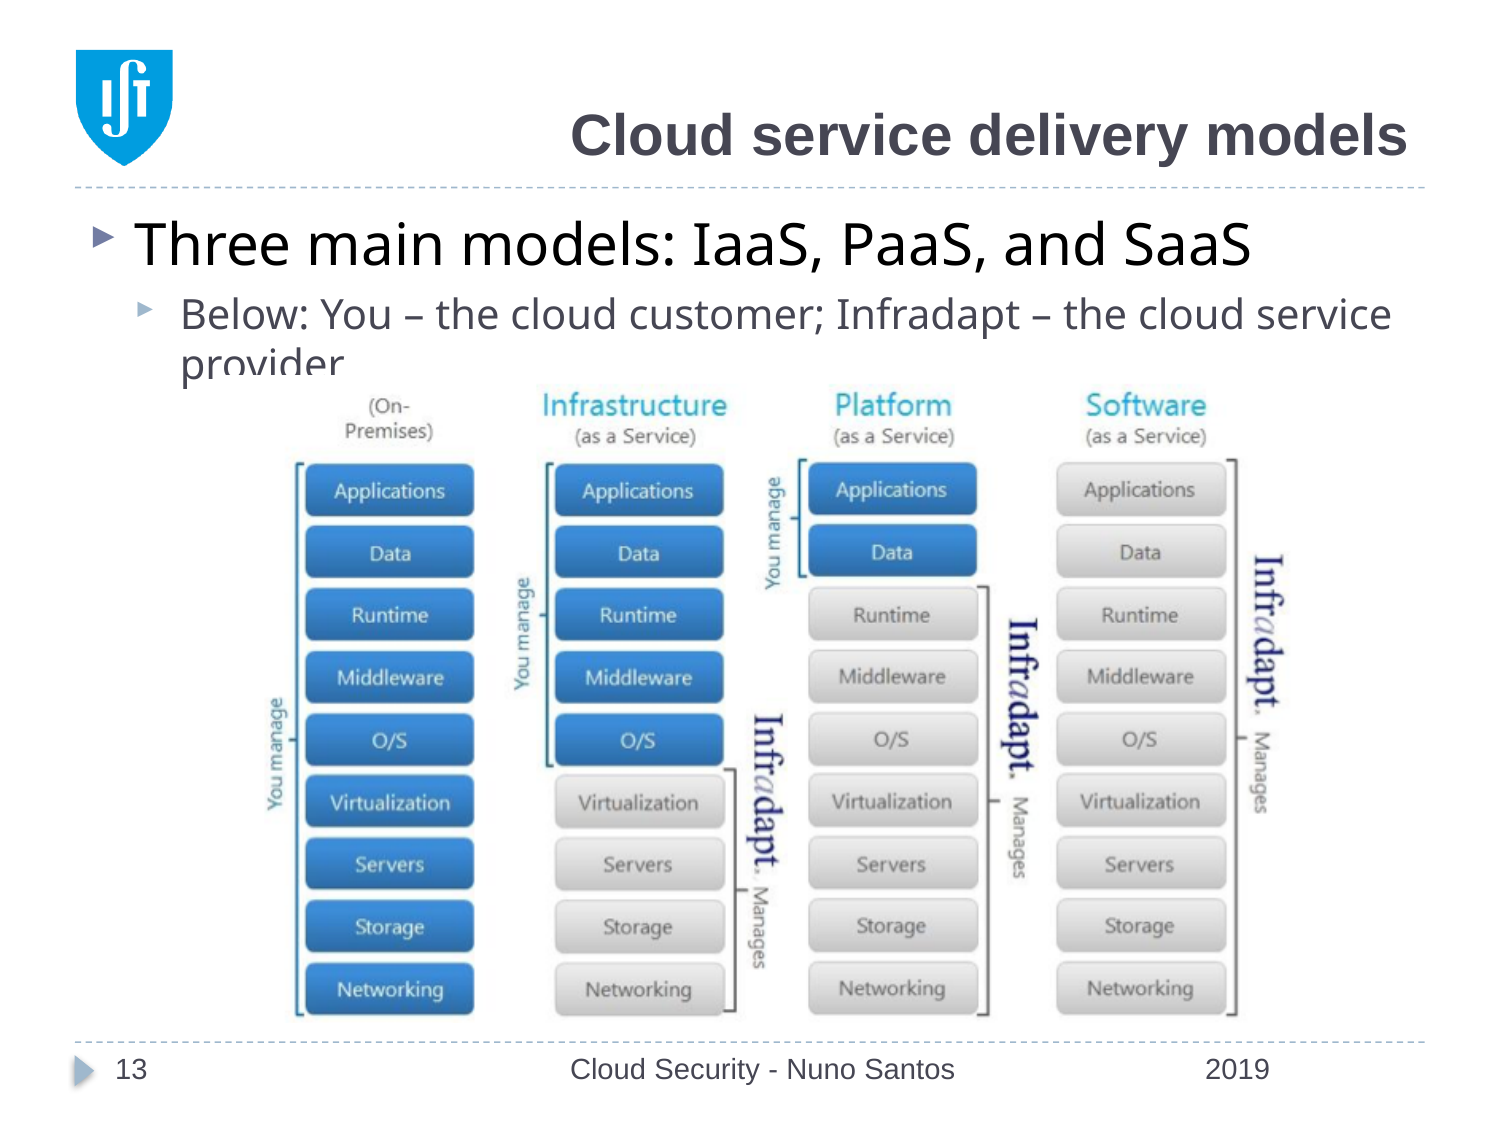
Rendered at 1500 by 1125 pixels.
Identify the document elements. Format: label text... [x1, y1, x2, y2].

footer Cloud Security - Nuno Santos [475, 1042, 1051, 1103]
slide_number 13 [100, 1042, 426, 1103]
list Three main models: IaaS, PaaS, and SaaS Below: You – the cloud customer; Infradapt – the cloud service provider [75, 200, 1425, 1010]
slide_number 2019 [1051, 1042, 1426, 1103]
picture [68, 42, 180, 175]
title Cloud service delivery models [200, 24, 1425, 175]
picture [224, 374, 1313, 1023]
